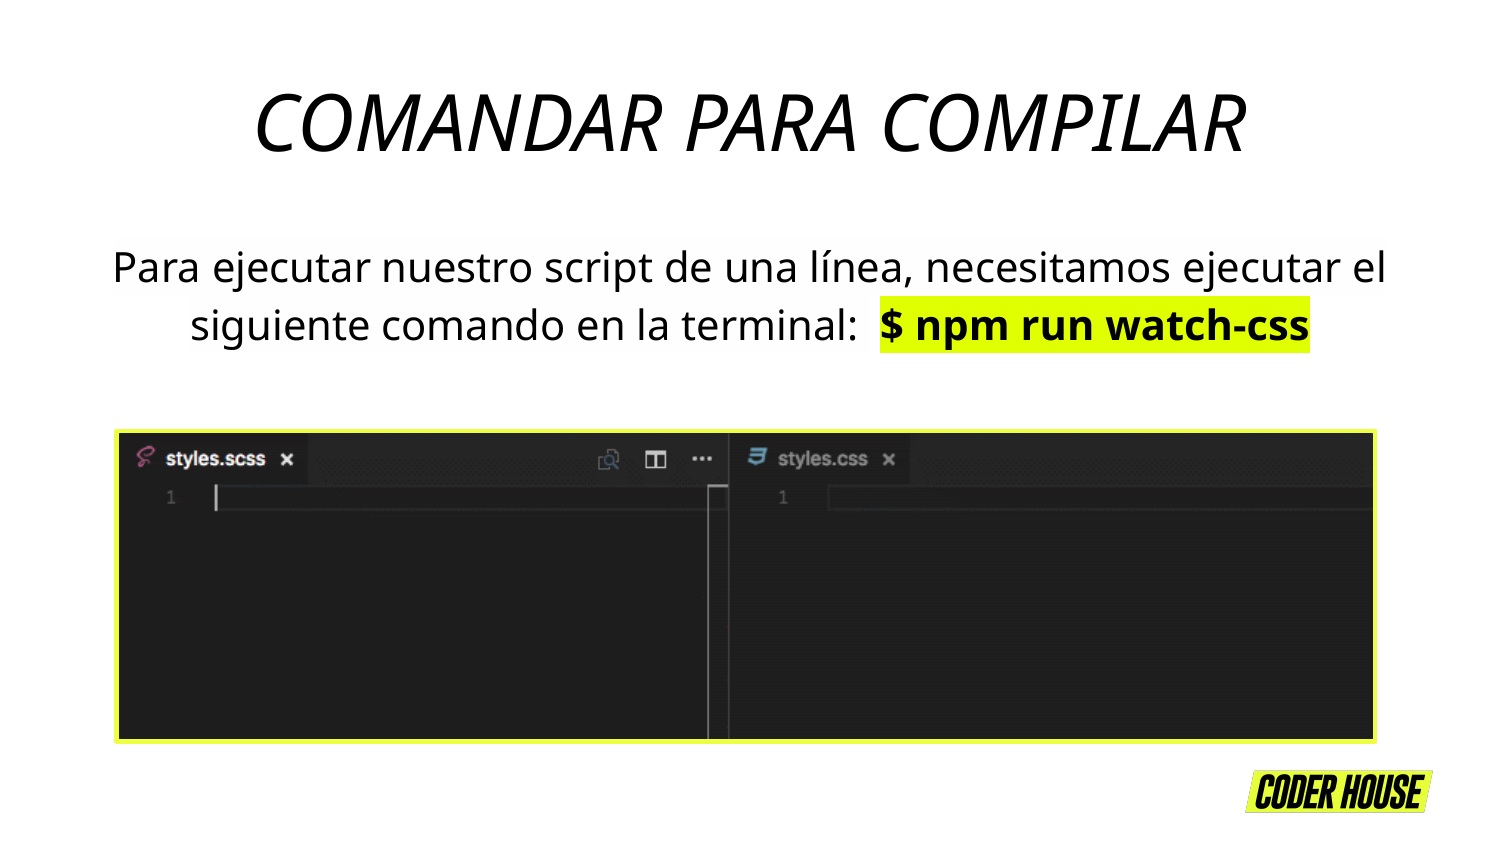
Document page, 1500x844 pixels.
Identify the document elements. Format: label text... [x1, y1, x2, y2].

picture [118, 432, 1374, 740]
picture [1241, 764, 1437, 819]
text_box COMANDAR PARA COMPILAR [105, 43, 1395, 165]
text_box Para ejecutar nuestro script de una línea, necesitamos ejecutar el siguiente comando en la terminal: $ npm run watch-css [72, 218, 1428, 380]
